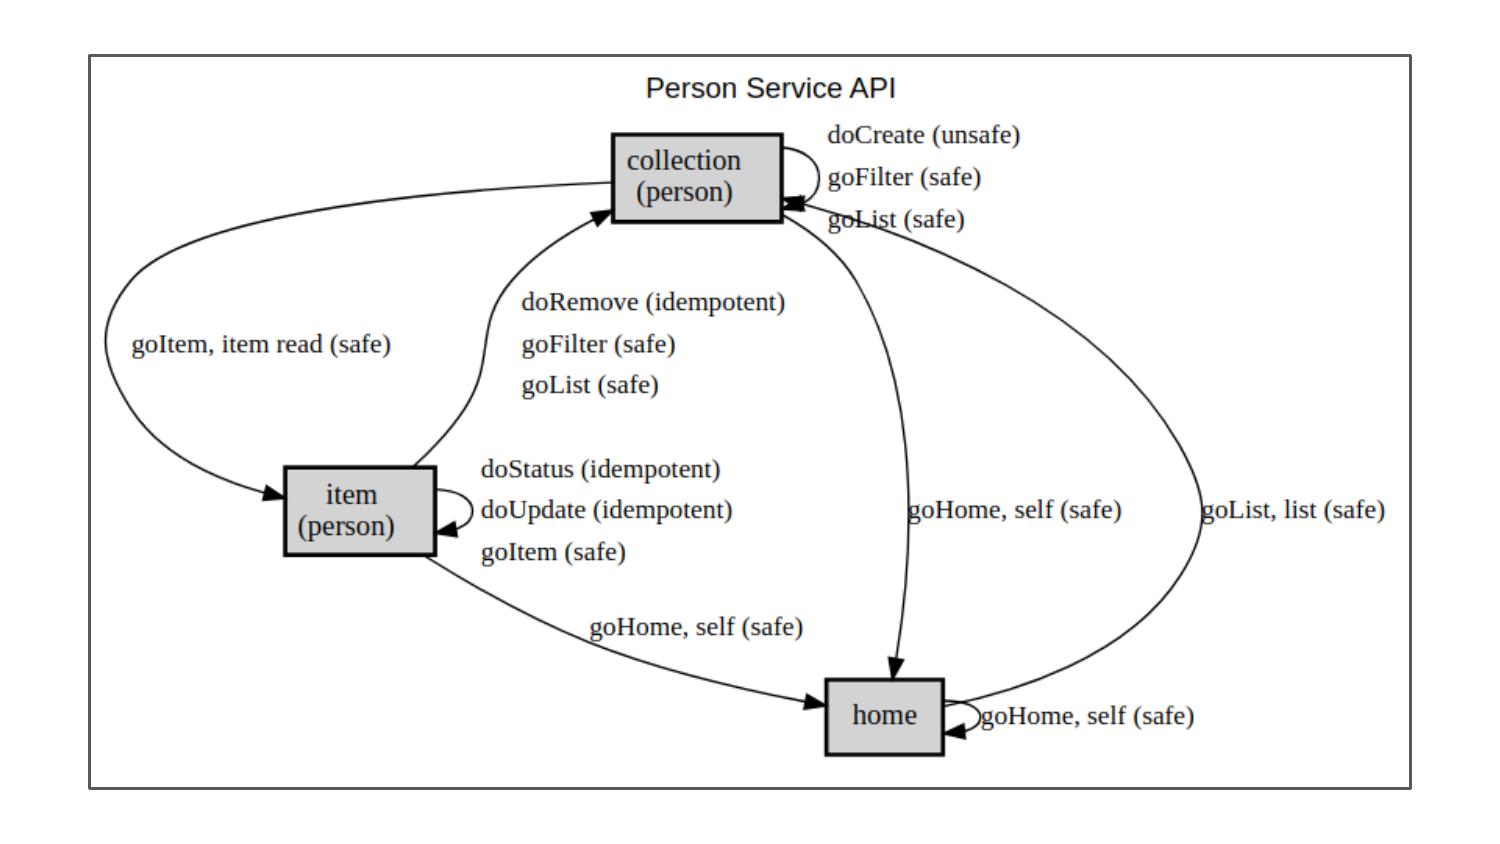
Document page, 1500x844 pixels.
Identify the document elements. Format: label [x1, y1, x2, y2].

picture [91, 56, 1409, 788]
